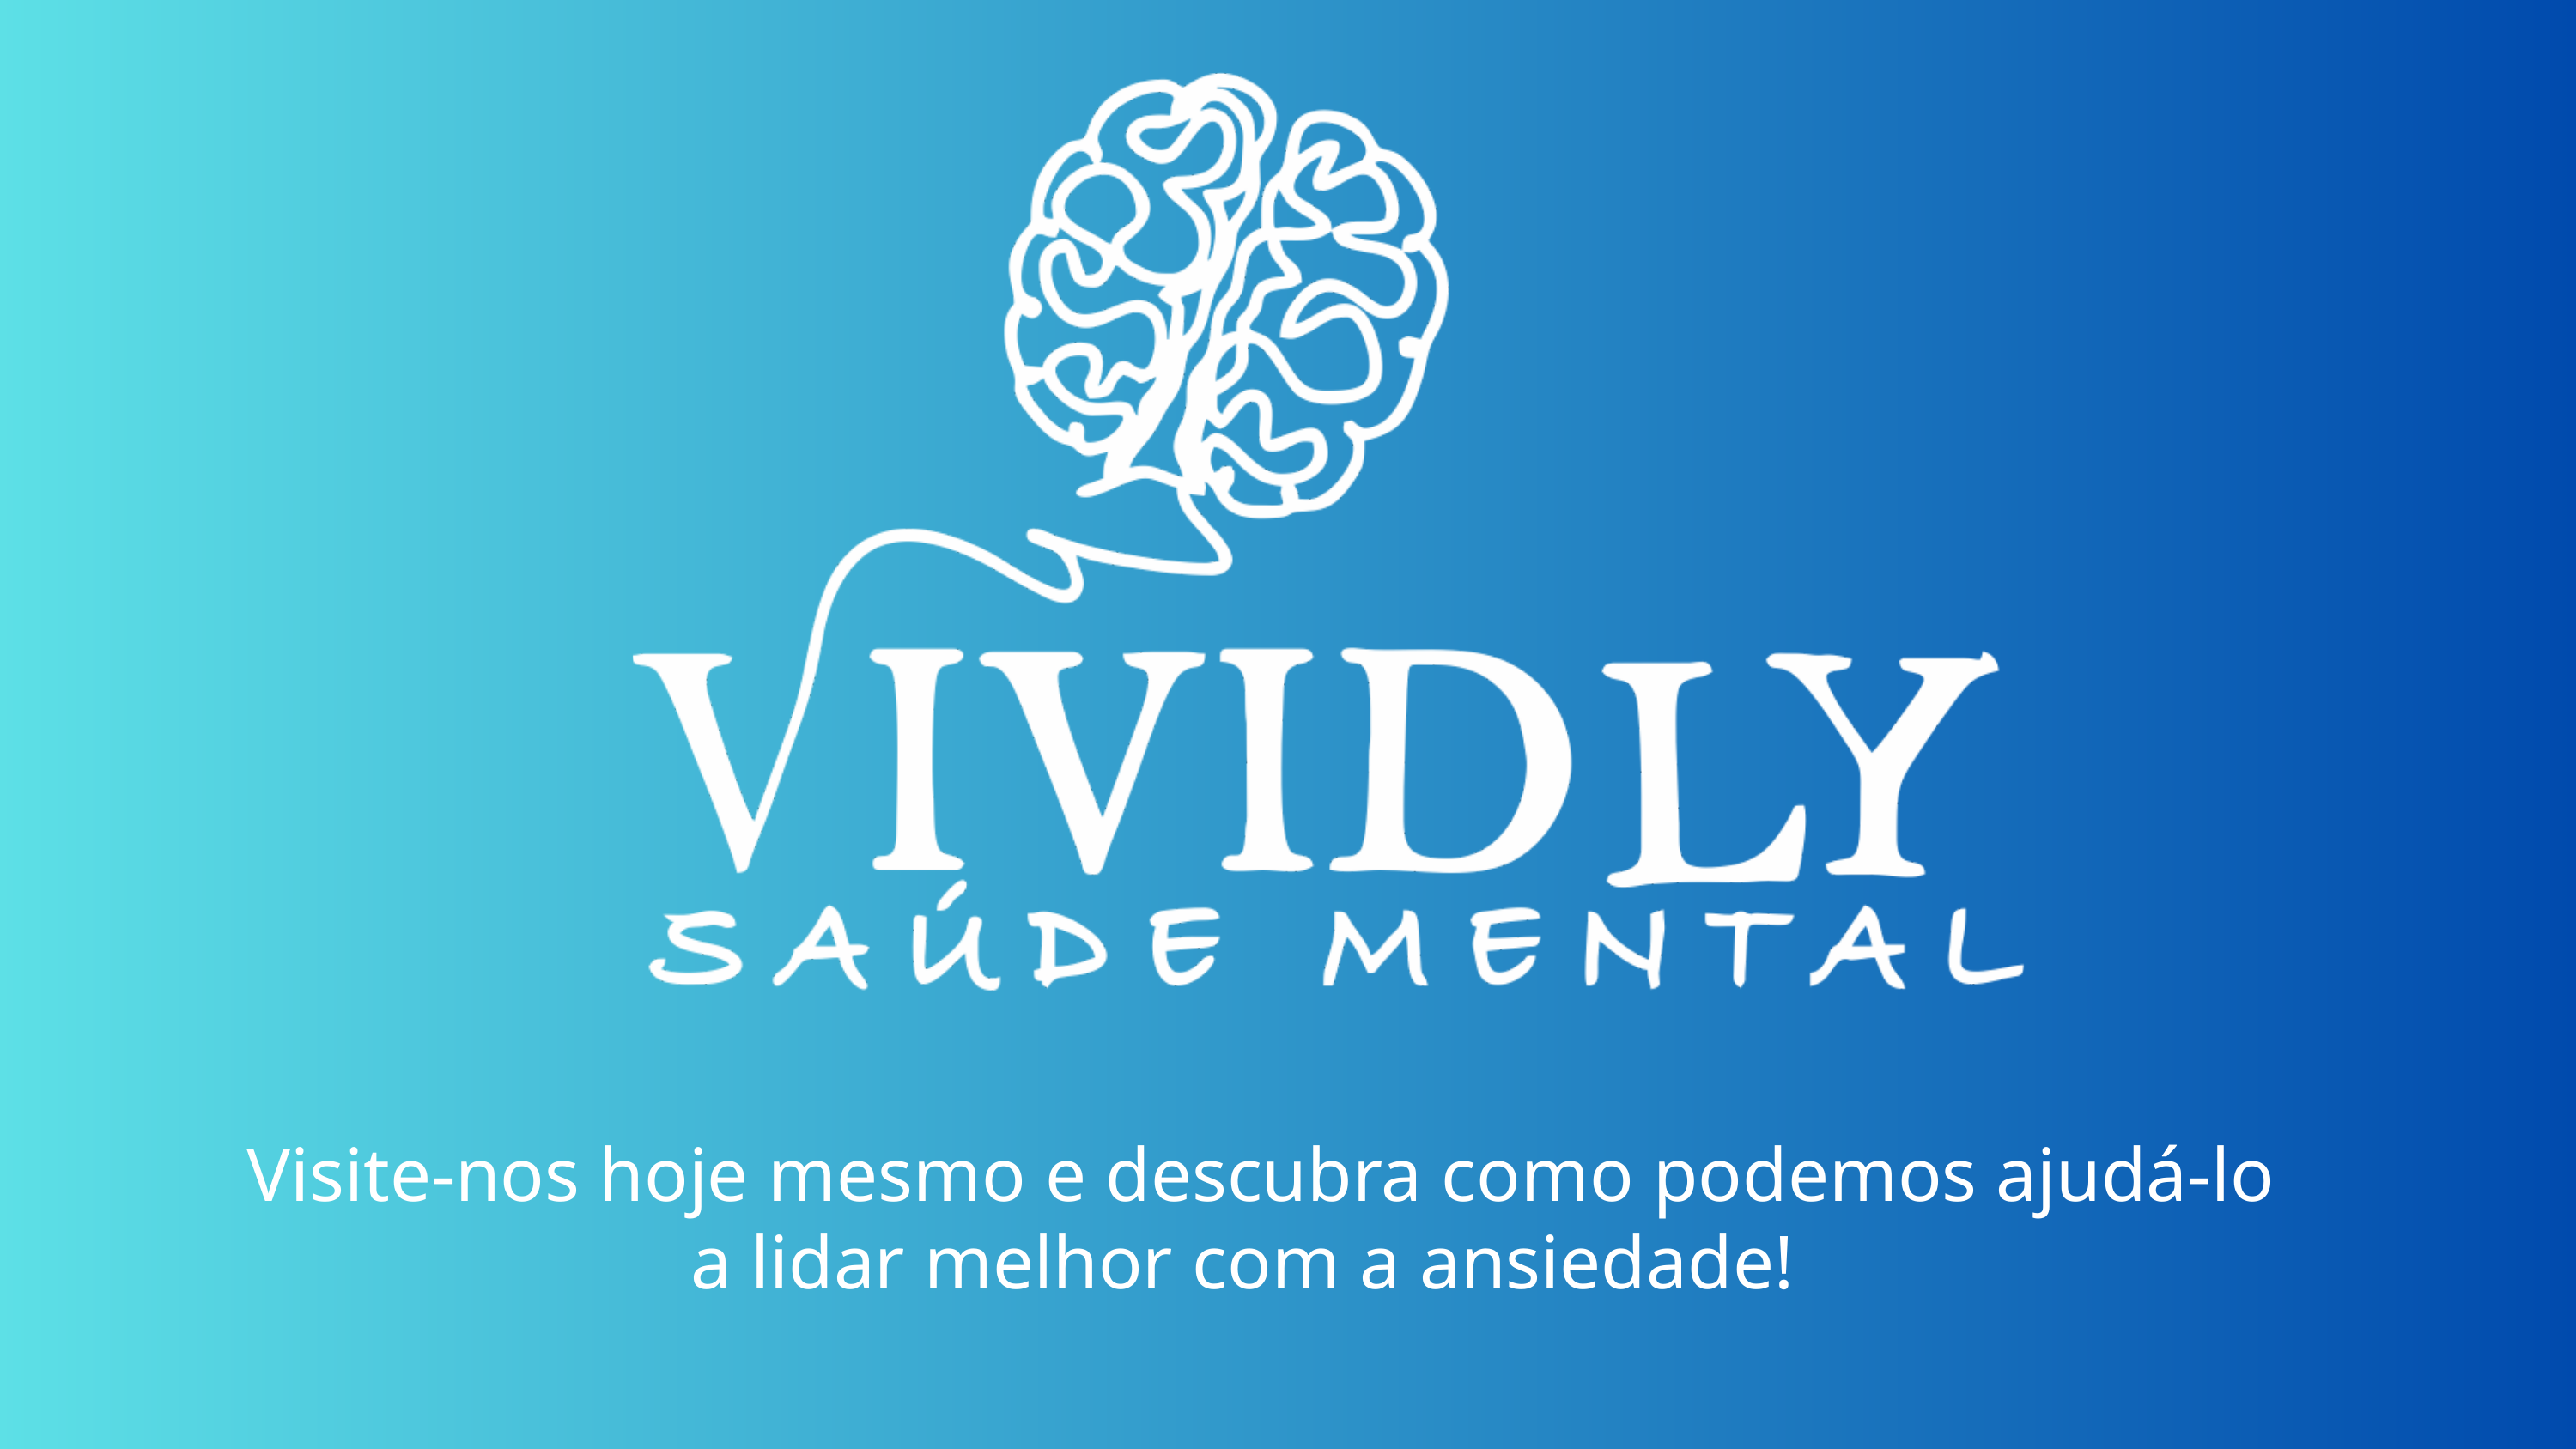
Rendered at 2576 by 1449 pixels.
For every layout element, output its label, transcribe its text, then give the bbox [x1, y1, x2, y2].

text_box Visite-nos hoje mesmo e descubra como podemos ajudá-lo a lidar melhor com a ansiedade! [219, 1127, 2286, 1304]
text_box [632, 72, 2025, 992]
